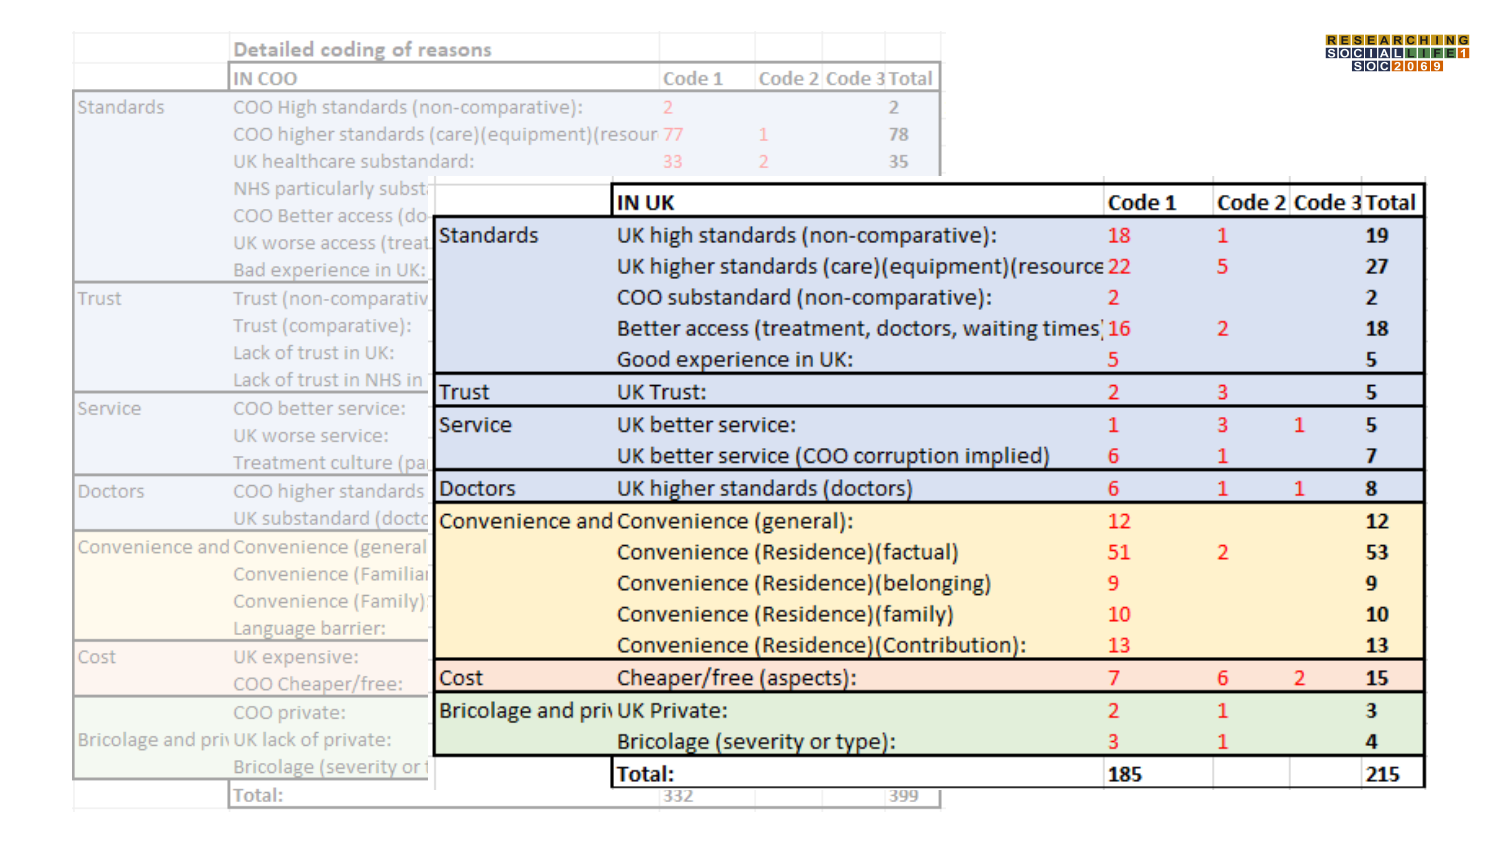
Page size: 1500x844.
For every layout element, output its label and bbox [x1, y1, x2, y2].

picture [1322, 33, 1473, 73]
picture [72, 31, 1428, 813]
